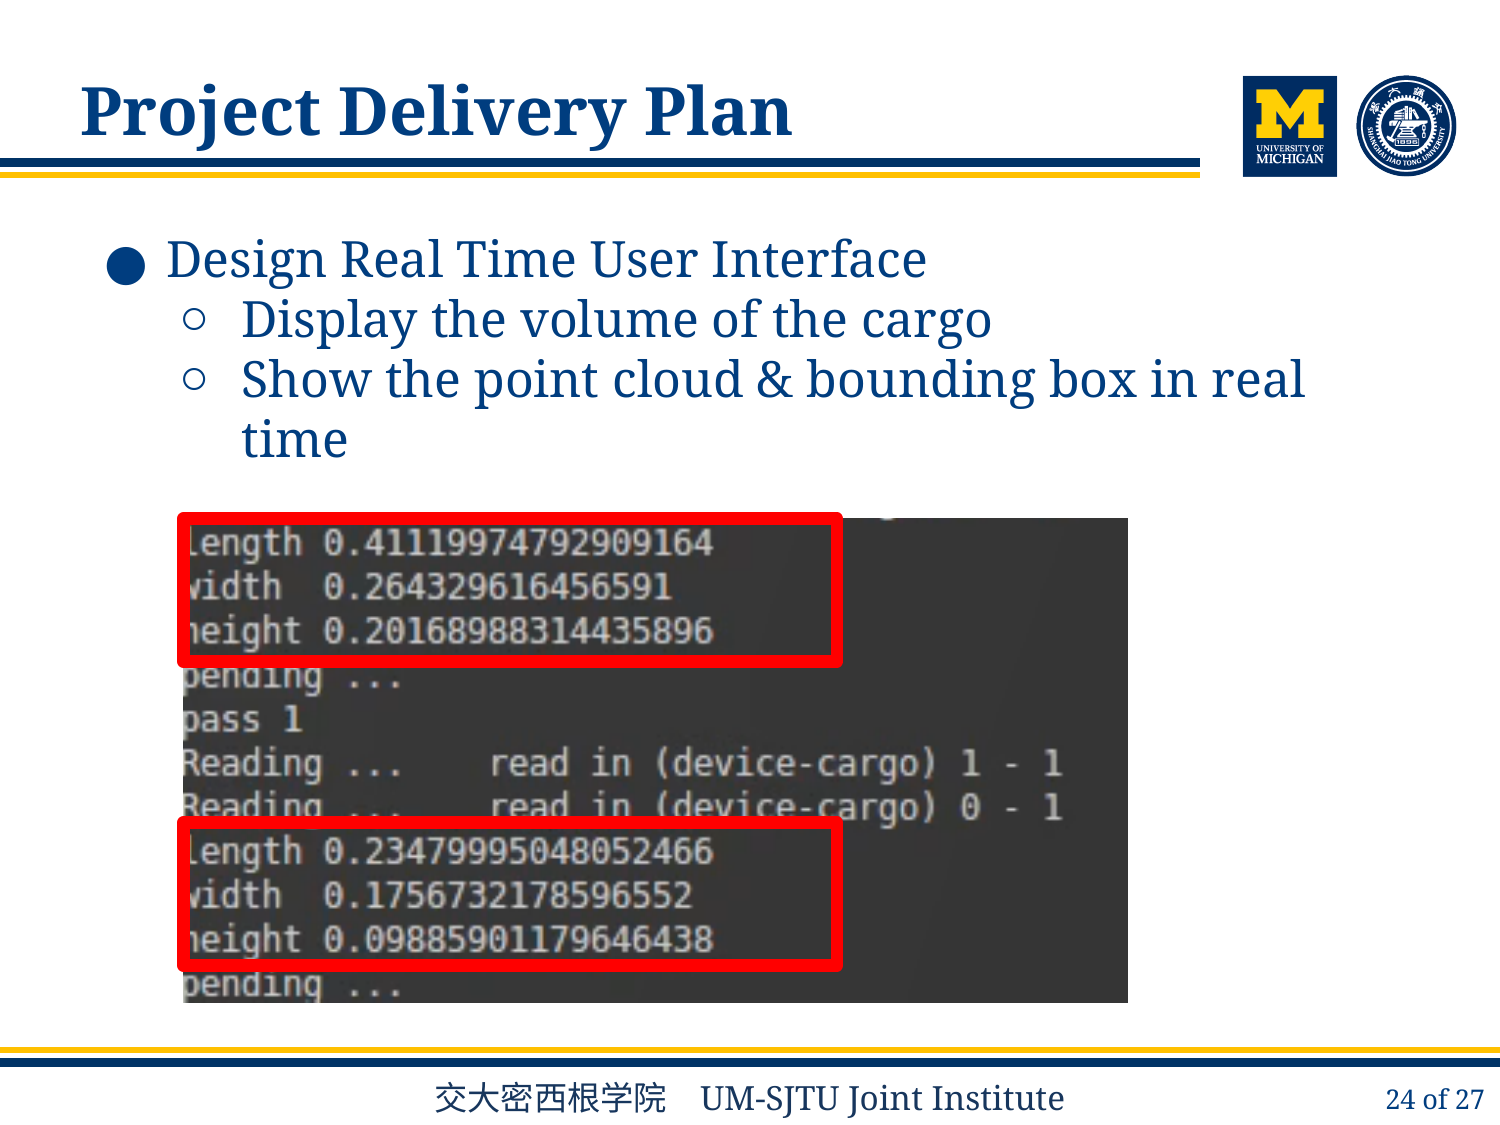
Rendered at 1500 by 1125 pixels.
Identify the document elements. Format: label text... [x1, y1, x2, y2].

picture [1228, 68, 1463, 182]
slide_number ‹#› of 27 [1363, 1074, 1500, 1125]
picture [183, 518, 1128, 1003]
list Design Real Time User Interface Display the volume of the cargo Show the point cloud & bounding box in real time [76, 219, 1427, 1025]
title Project Delivery Plan [64, 56, 1247, 161]
